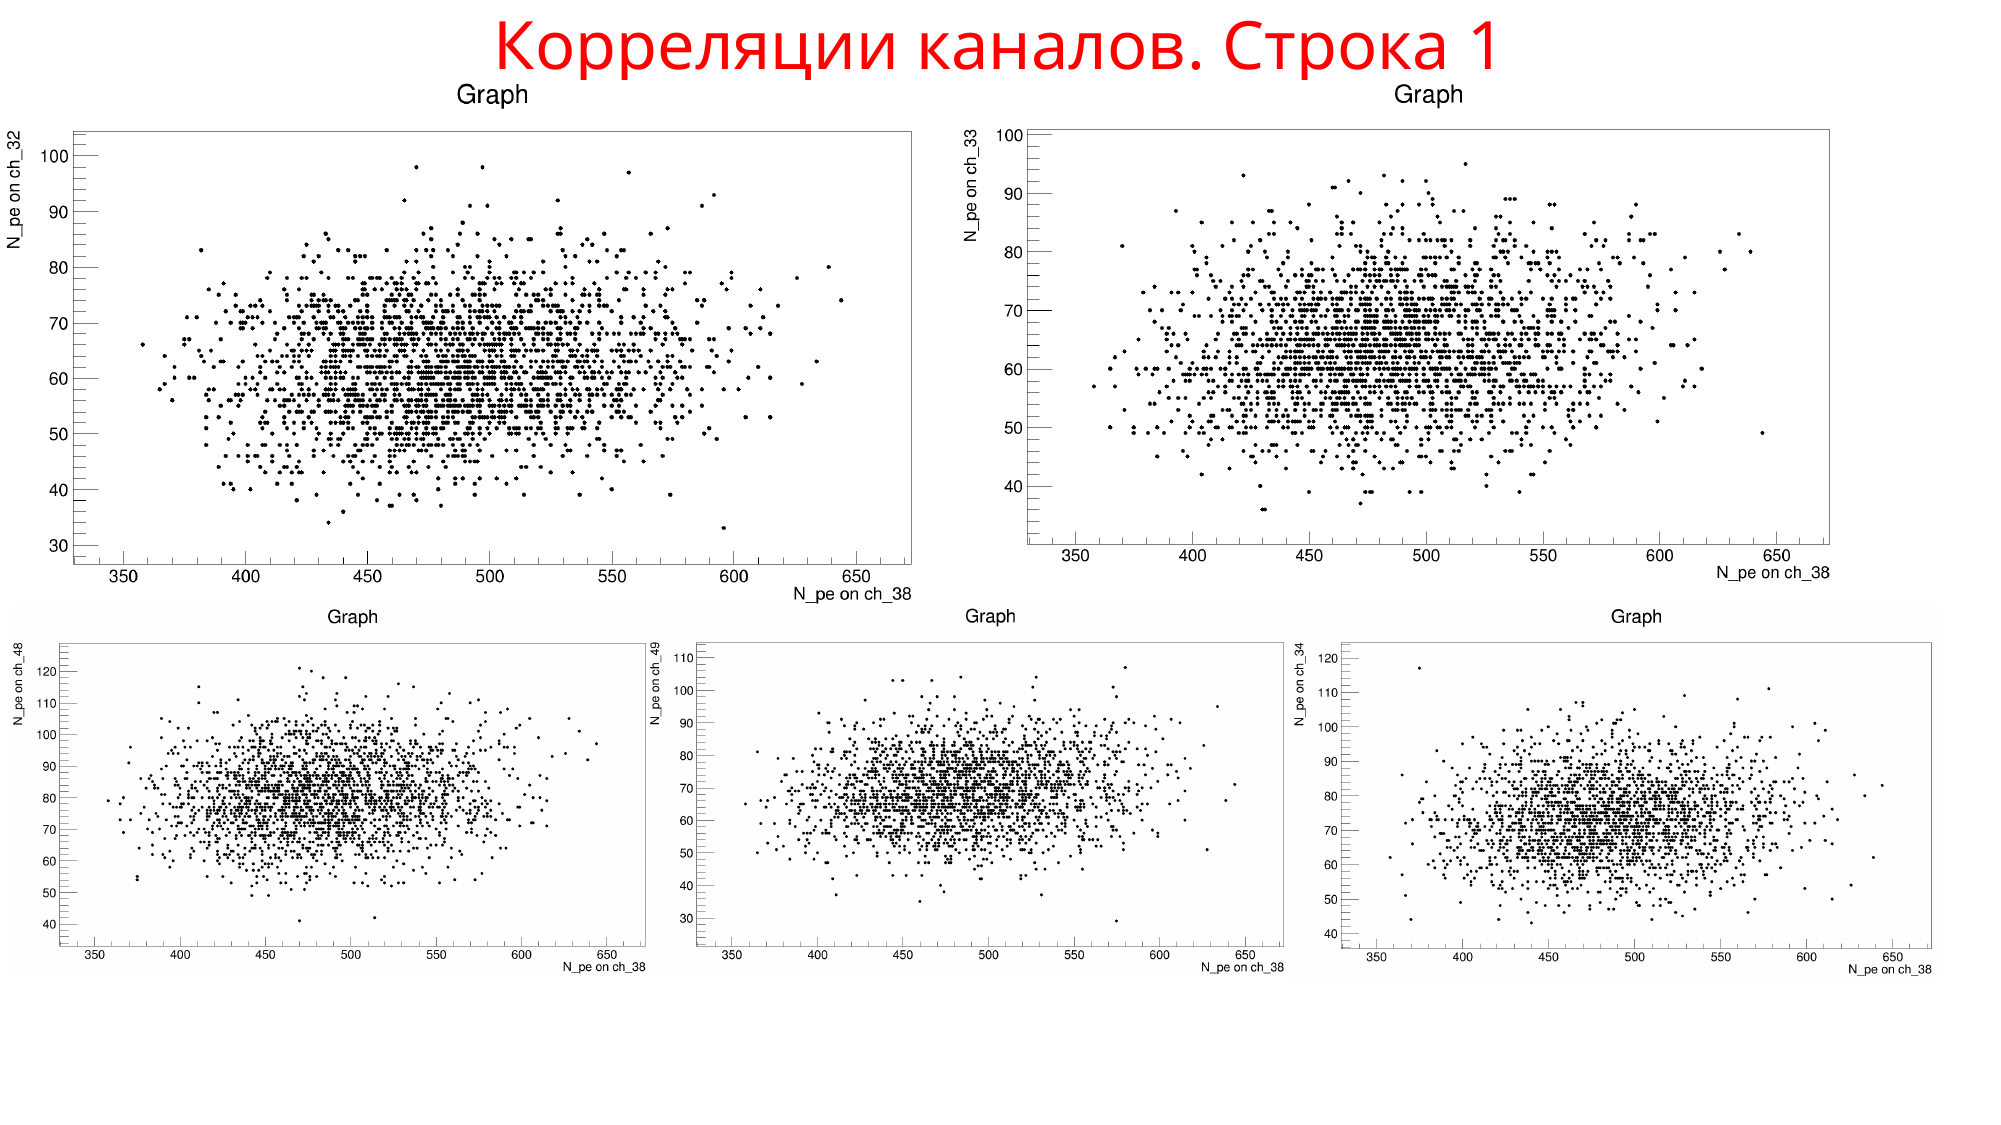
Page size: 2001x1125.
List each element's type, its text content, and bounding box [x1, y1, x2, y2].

picture [959, 79, 1840, 587]
title Корреляции каналов. Строка 1 [0, 0, 2000, 113]
picture [0, 79, 1939, 979]
